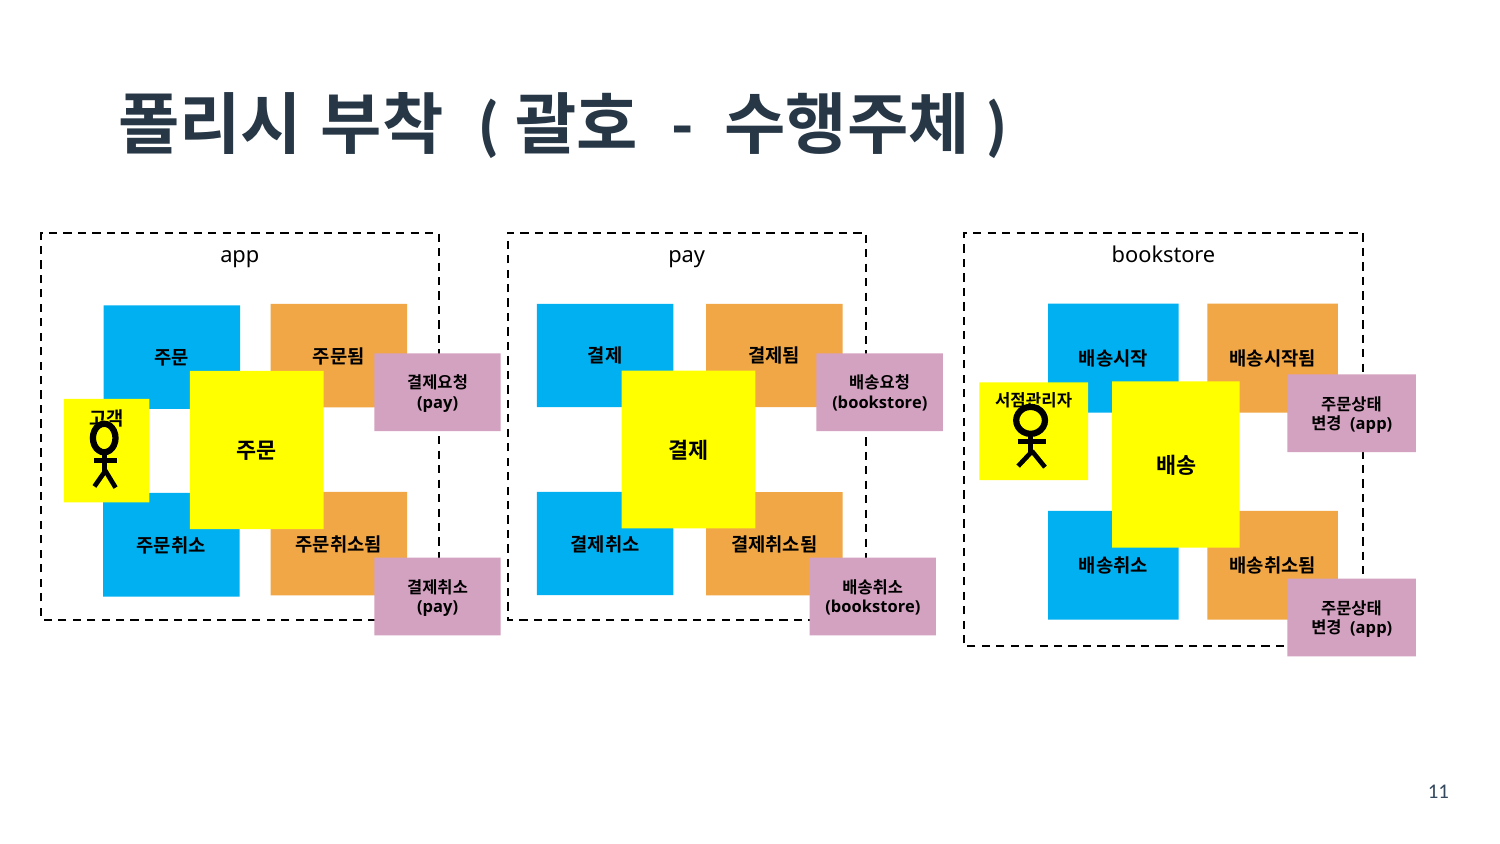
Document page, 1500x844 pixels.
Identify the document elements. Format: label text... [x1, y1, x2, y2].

text_box 결제취소 (pay) [373, 557, 502, 636]
text_box pay [507, 232, 867, 621]
text_box app [40, 232, 440, 621]
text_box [63, 303, 408, 597]
title 폴리시 부착 (괄호 - 수행주체) [103, 44, 1397, 208]
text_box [536, 303, 843, 596]
text_box 주문상태 변경 (app) [1286, 578, 1417, 657]
text_box 주문상태 변경 (app) [1338, 373, 1417, 453]
text_box 결제요청 (pay) [408, 352, 502, 432]
text_box 배송취소 (bookstore) [809, 557, 937, 636]
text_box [979, 303, 1338, 620]
text_box bookstore [963, 232, 1364, 647]
text_box 배송요청 (bookstore) [843, 352, 944, 432]
